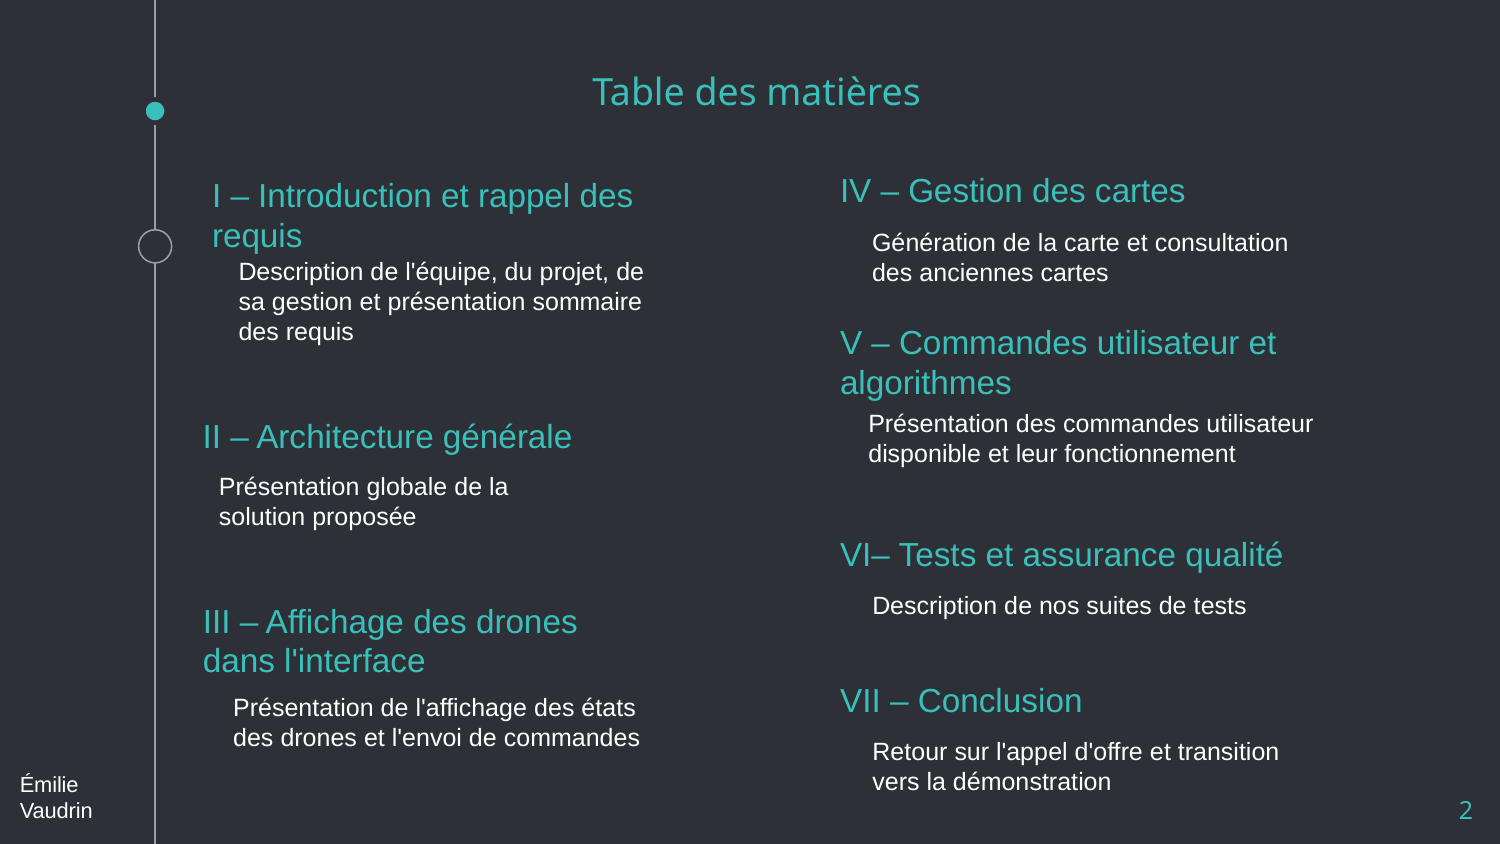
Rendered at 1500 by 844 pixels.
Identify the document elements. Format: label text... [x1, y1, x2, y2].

slide_number 2 [1398, 779, 1489, 832]
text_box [187, 591, 681, 760]
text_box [187, 407, 682, 539]
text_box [825, 671, 1350, 802]
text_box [824, 161, 1349, 296]
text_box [824, 525, 1350, 628]
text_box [196, 166, 691, 355]
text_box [824, 313, 1350, 503]
title Table des matières [194, 71, 1320, 129]
text_box Émilie Vaudrin [4, 763, 135, 831]
